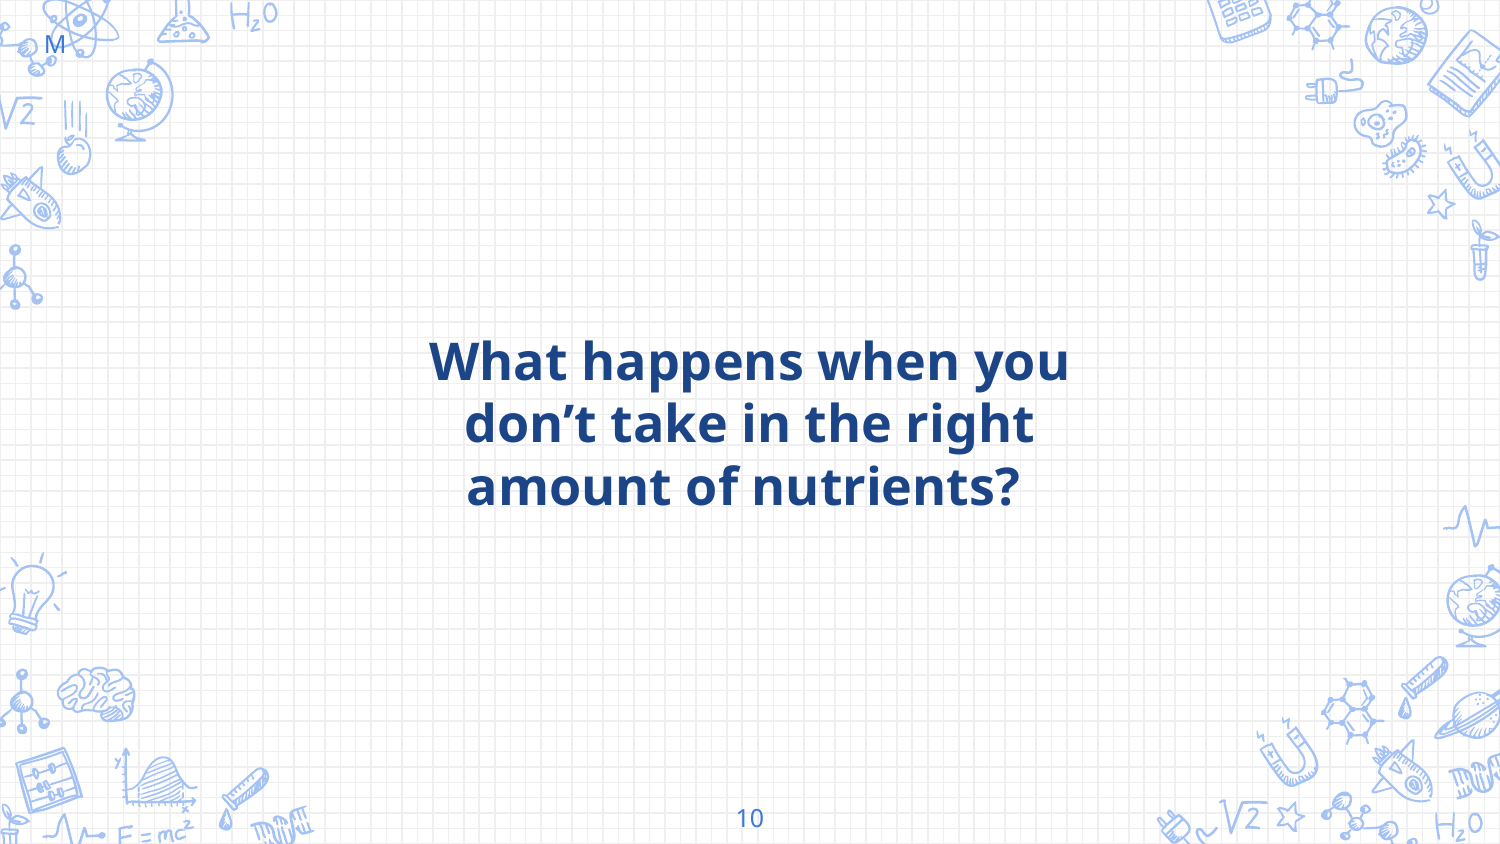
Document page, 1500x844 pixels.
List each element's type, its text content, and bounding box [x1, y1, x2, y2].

slide_number ‹#› [705, 796, 795, 844]
slide_number M [10, 11, 101, 76]
list What happens when you don’t take in the right amount of nutrients? [354, 354, 1146, 490]
